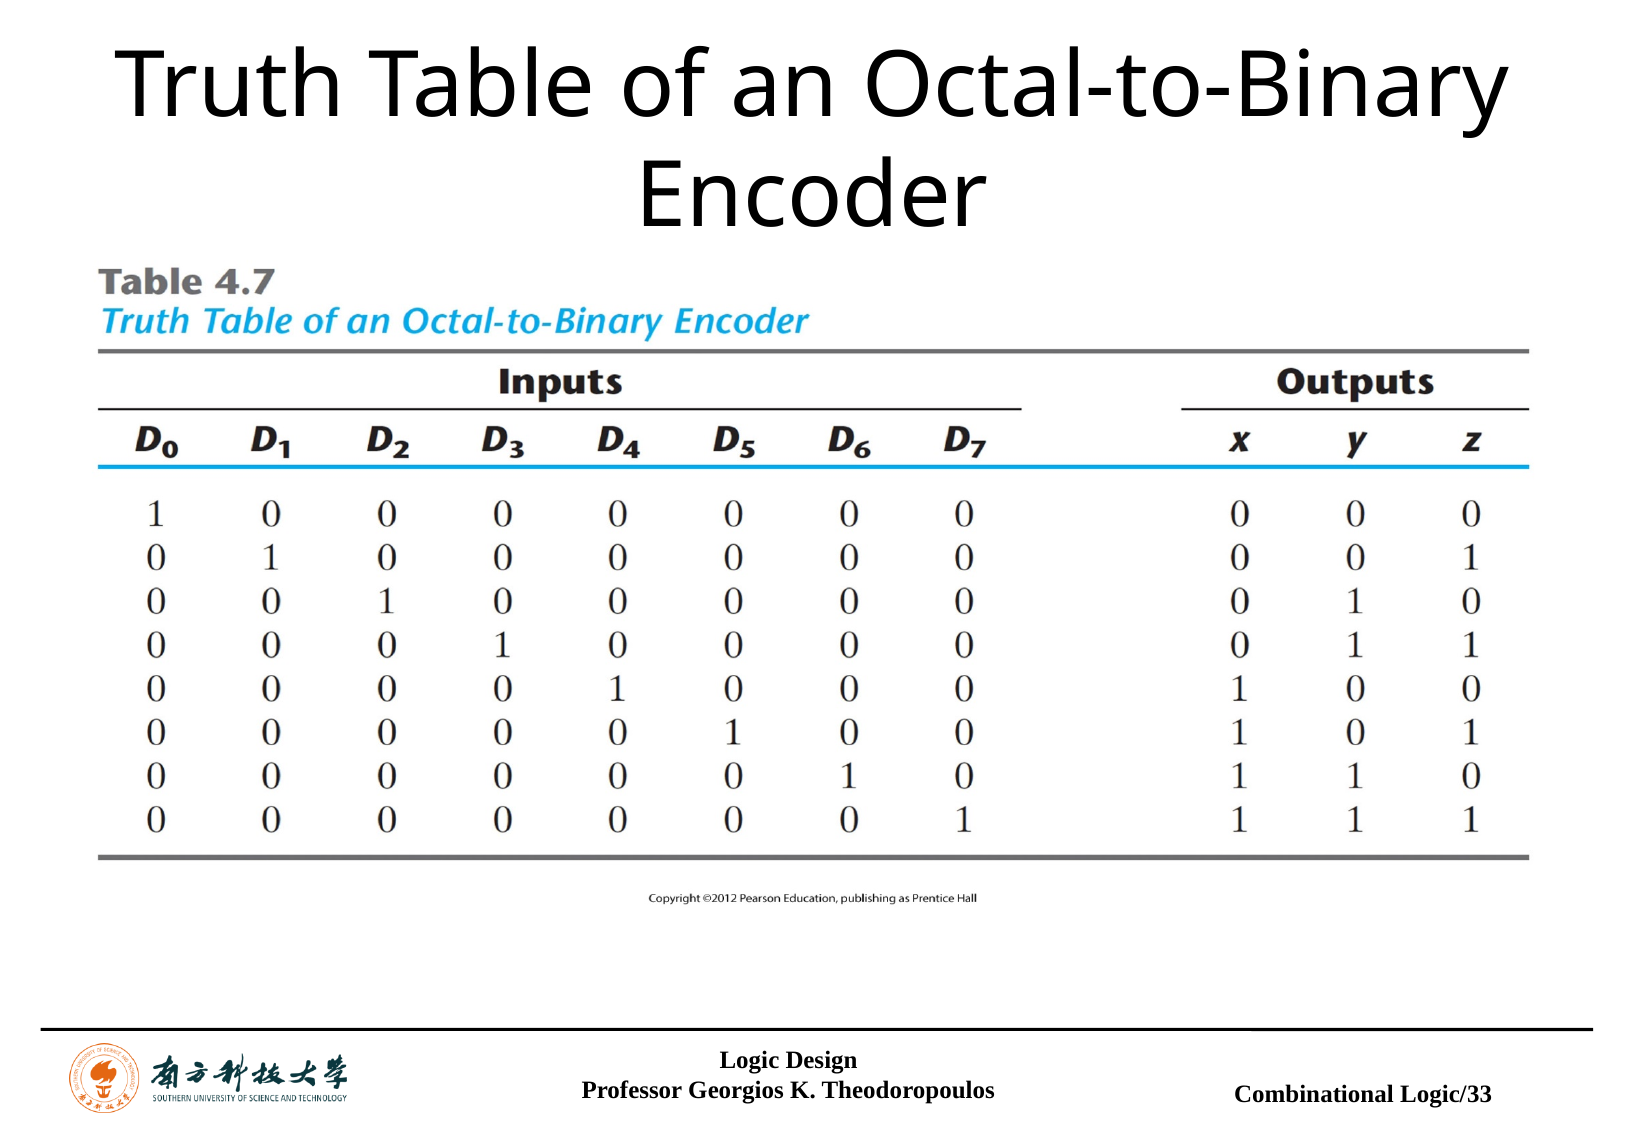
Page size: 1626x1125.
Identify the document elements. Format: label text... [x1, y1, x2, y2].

title Truth Table of an Octal-to-Binary Encoder [0, 87, 1625, 182]
picture [80, 249, 1544, 926]
picture [69, 1043, 347, 1113]
